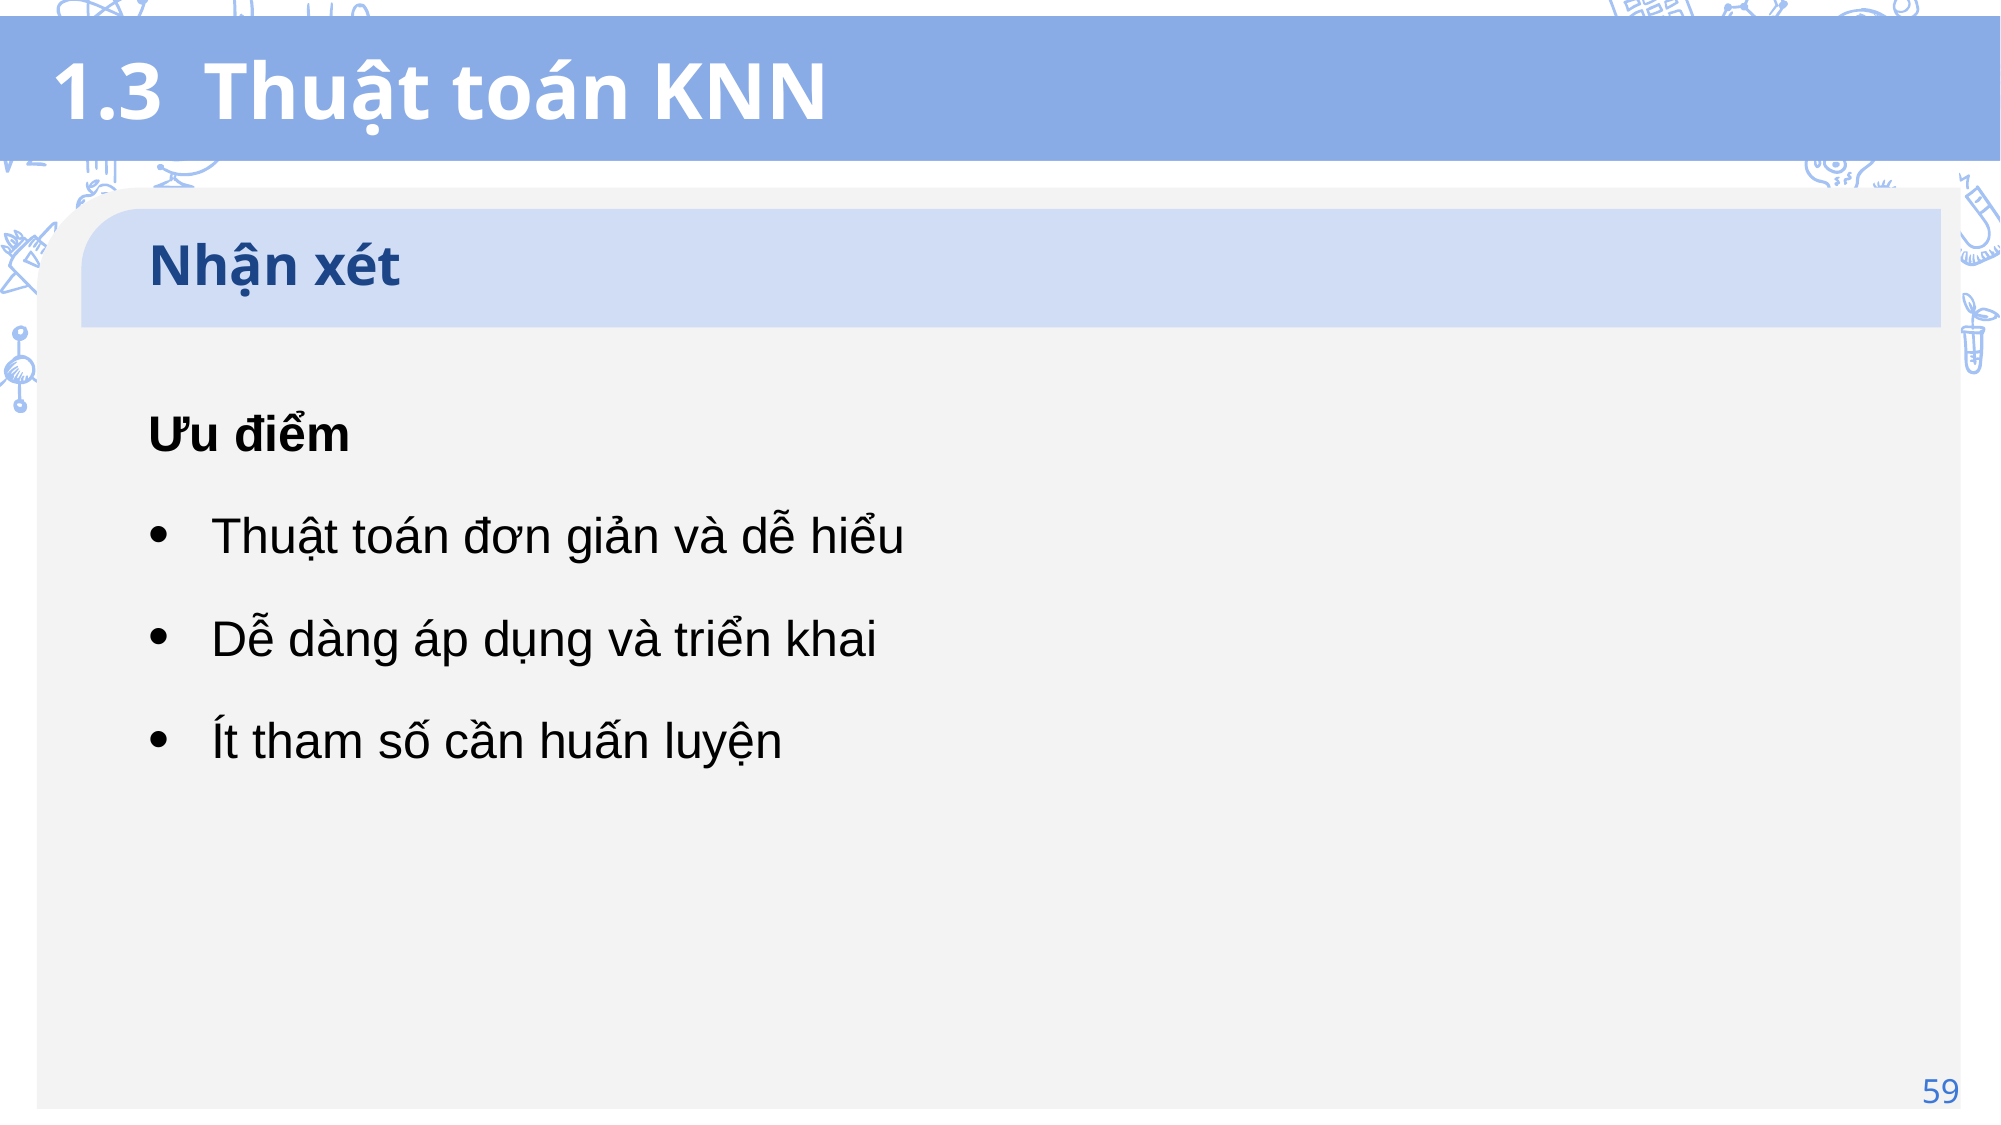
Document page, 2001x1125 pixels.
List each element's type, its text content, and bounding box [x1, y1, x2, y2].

text_box Ưu điểm Thuật toán đơn giản và dễ hiểu Dễ dàng áp dụng và triển khai Ít tham số cần huấn luyện [133, 363, 1779, 776]
slide_number 59 [1880, 1061, 2000, 1125]
text_box Nhận xét [133, 222, 1458, 315]
title 1.3 Thuật toán KNN [36, 39, 1380, 138]
